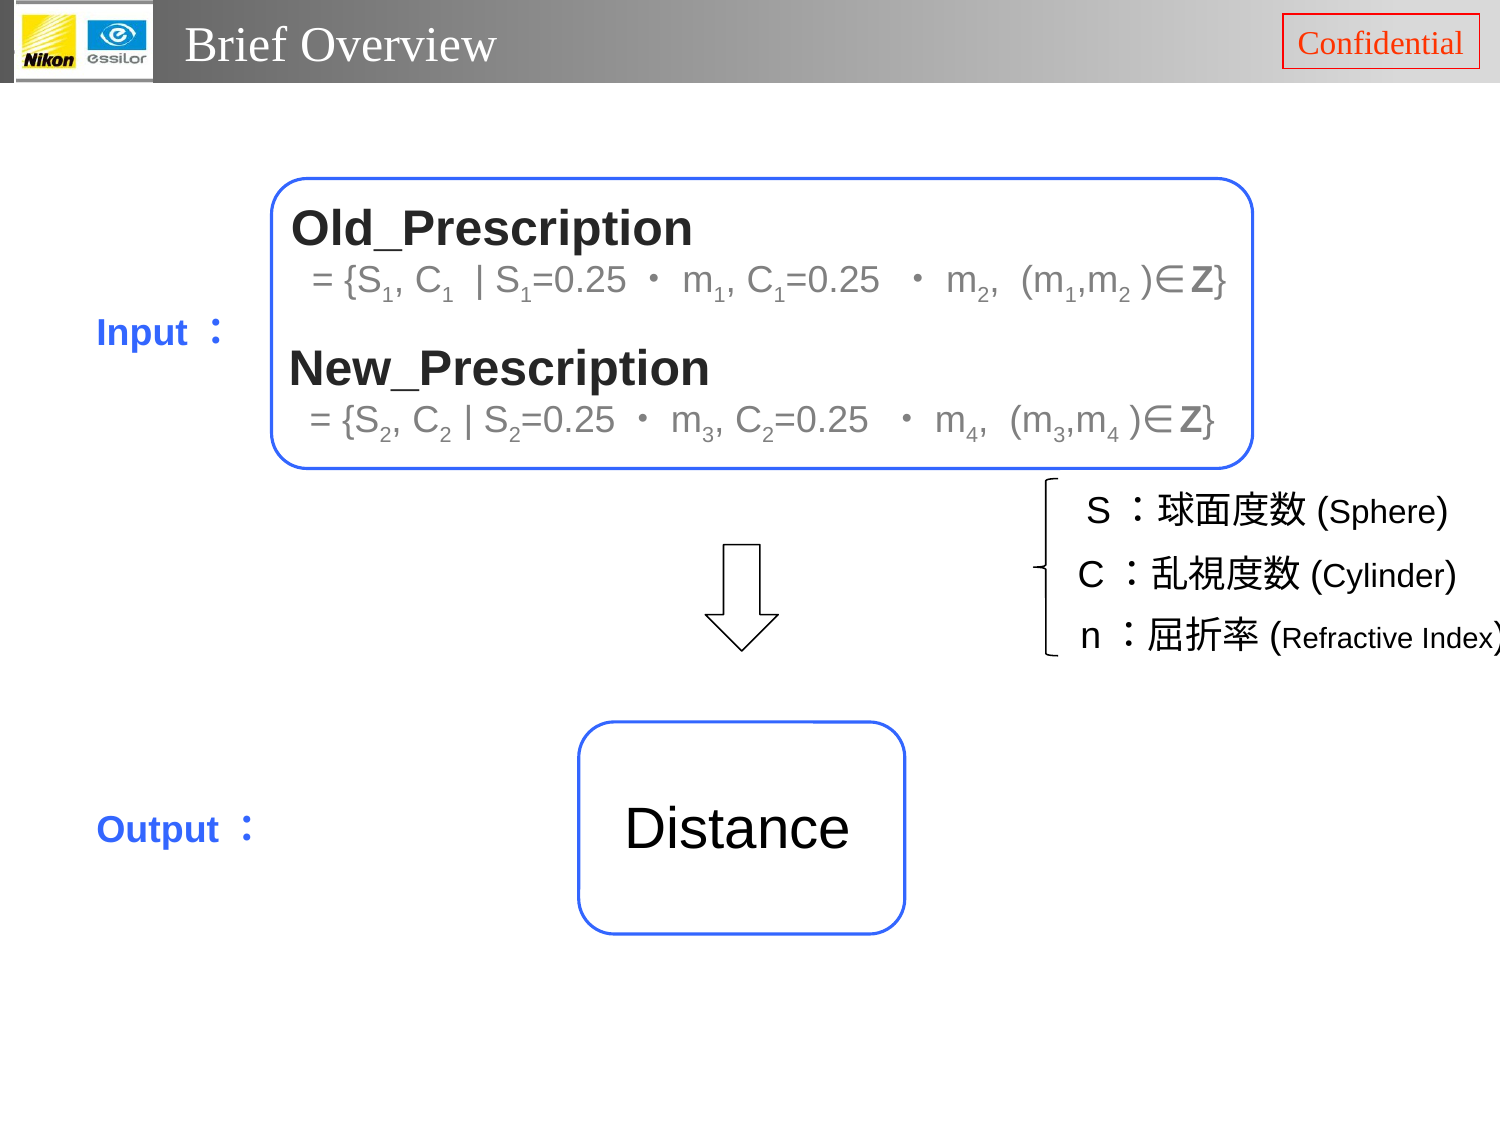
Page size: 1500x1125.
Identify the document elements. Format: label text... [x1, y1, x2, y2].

text_box Input： [81, 300, 250, 360]
text_box [1033, 478, 1059, 656]
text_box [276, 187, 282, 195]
text_box [578, 721, 905, 935]
title Brief Overview [169, 3, 1292, 81]
text_box Output： [81, 797, 281, 858]
text_box [705, 544, 779, 652]
text_box [271, 178, 1253, 469]
text_box n：屈折率(Refractive Index) [1065, 603, 1500, 663]
picture [14, 0, 153, 83]
text_box C：乱視度数(Cylinder) [1062, 542, 1473, 603]
text_box S：球面度数(Sphere) [1071, 478, 1464, 539]
